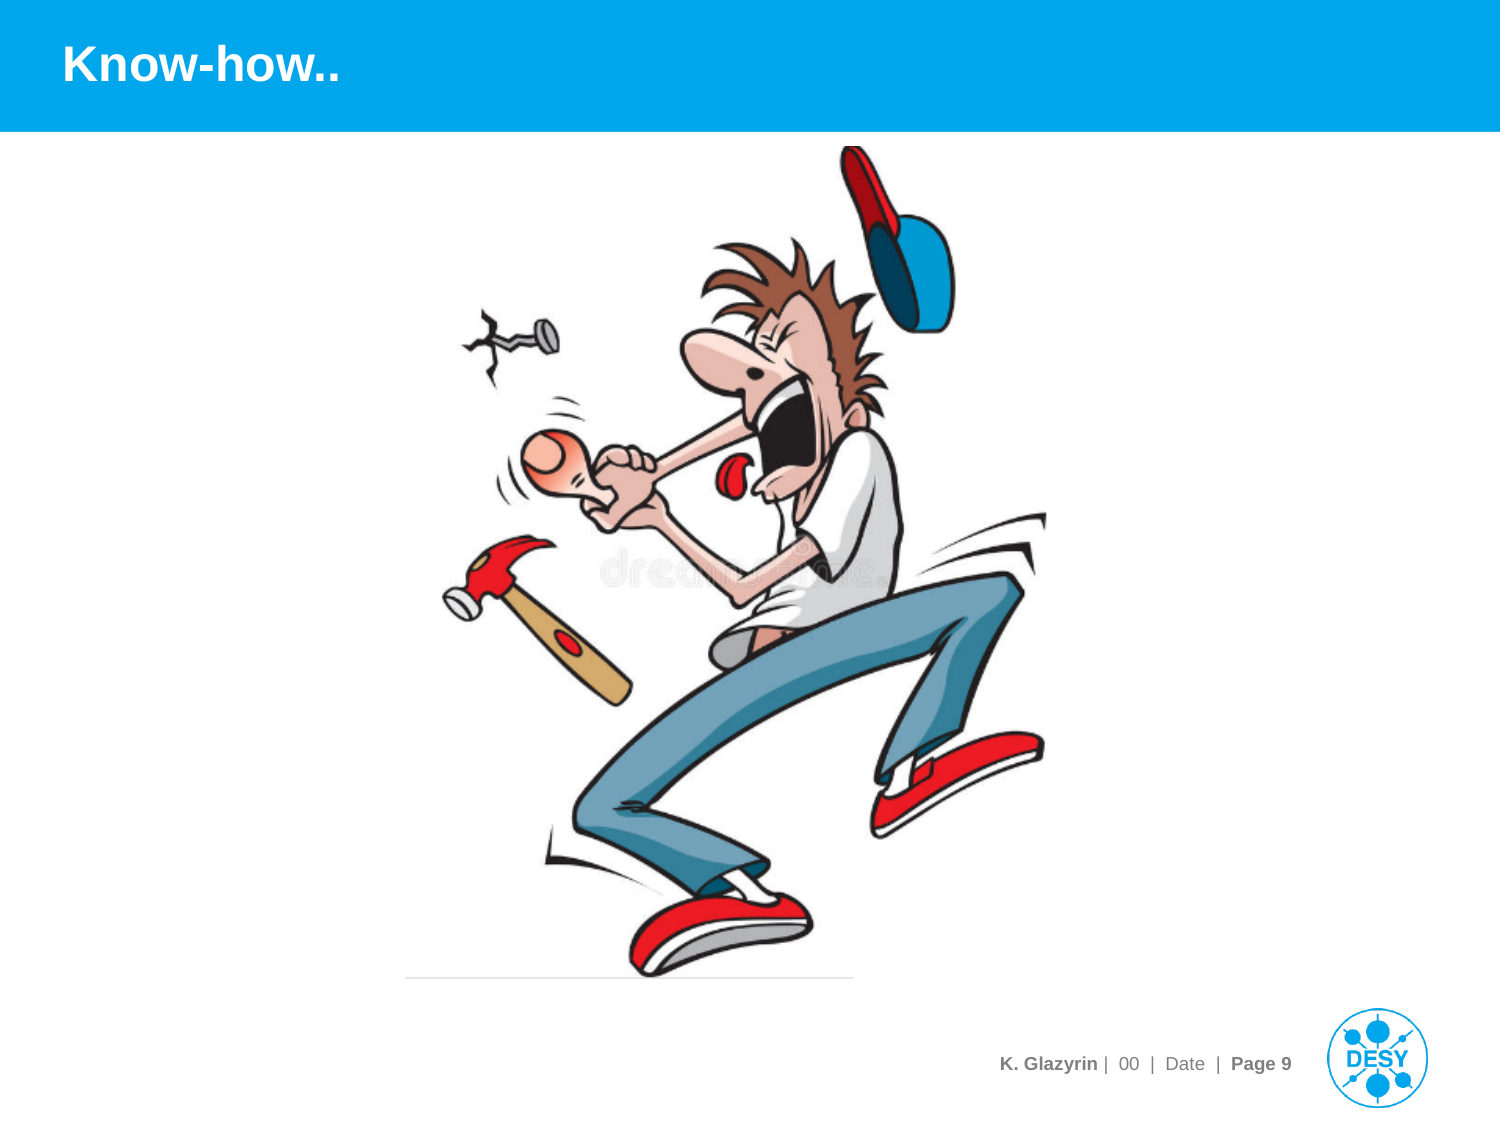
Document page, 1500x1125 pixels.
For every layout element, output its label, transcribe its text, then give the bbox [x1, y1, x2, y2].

picture [1330, 1011, 1426, 1106]
picture [1327, 1068, 1365, 1108]
title Know-how.. [47, 16, 1446, 107]
picture [405, 146, 1095, 979]
picture [1327, 1008, 1368, 1049]
picture [1391, 1071, 1428, 1108]
picture [1387, 1008, 1428, 1046]
